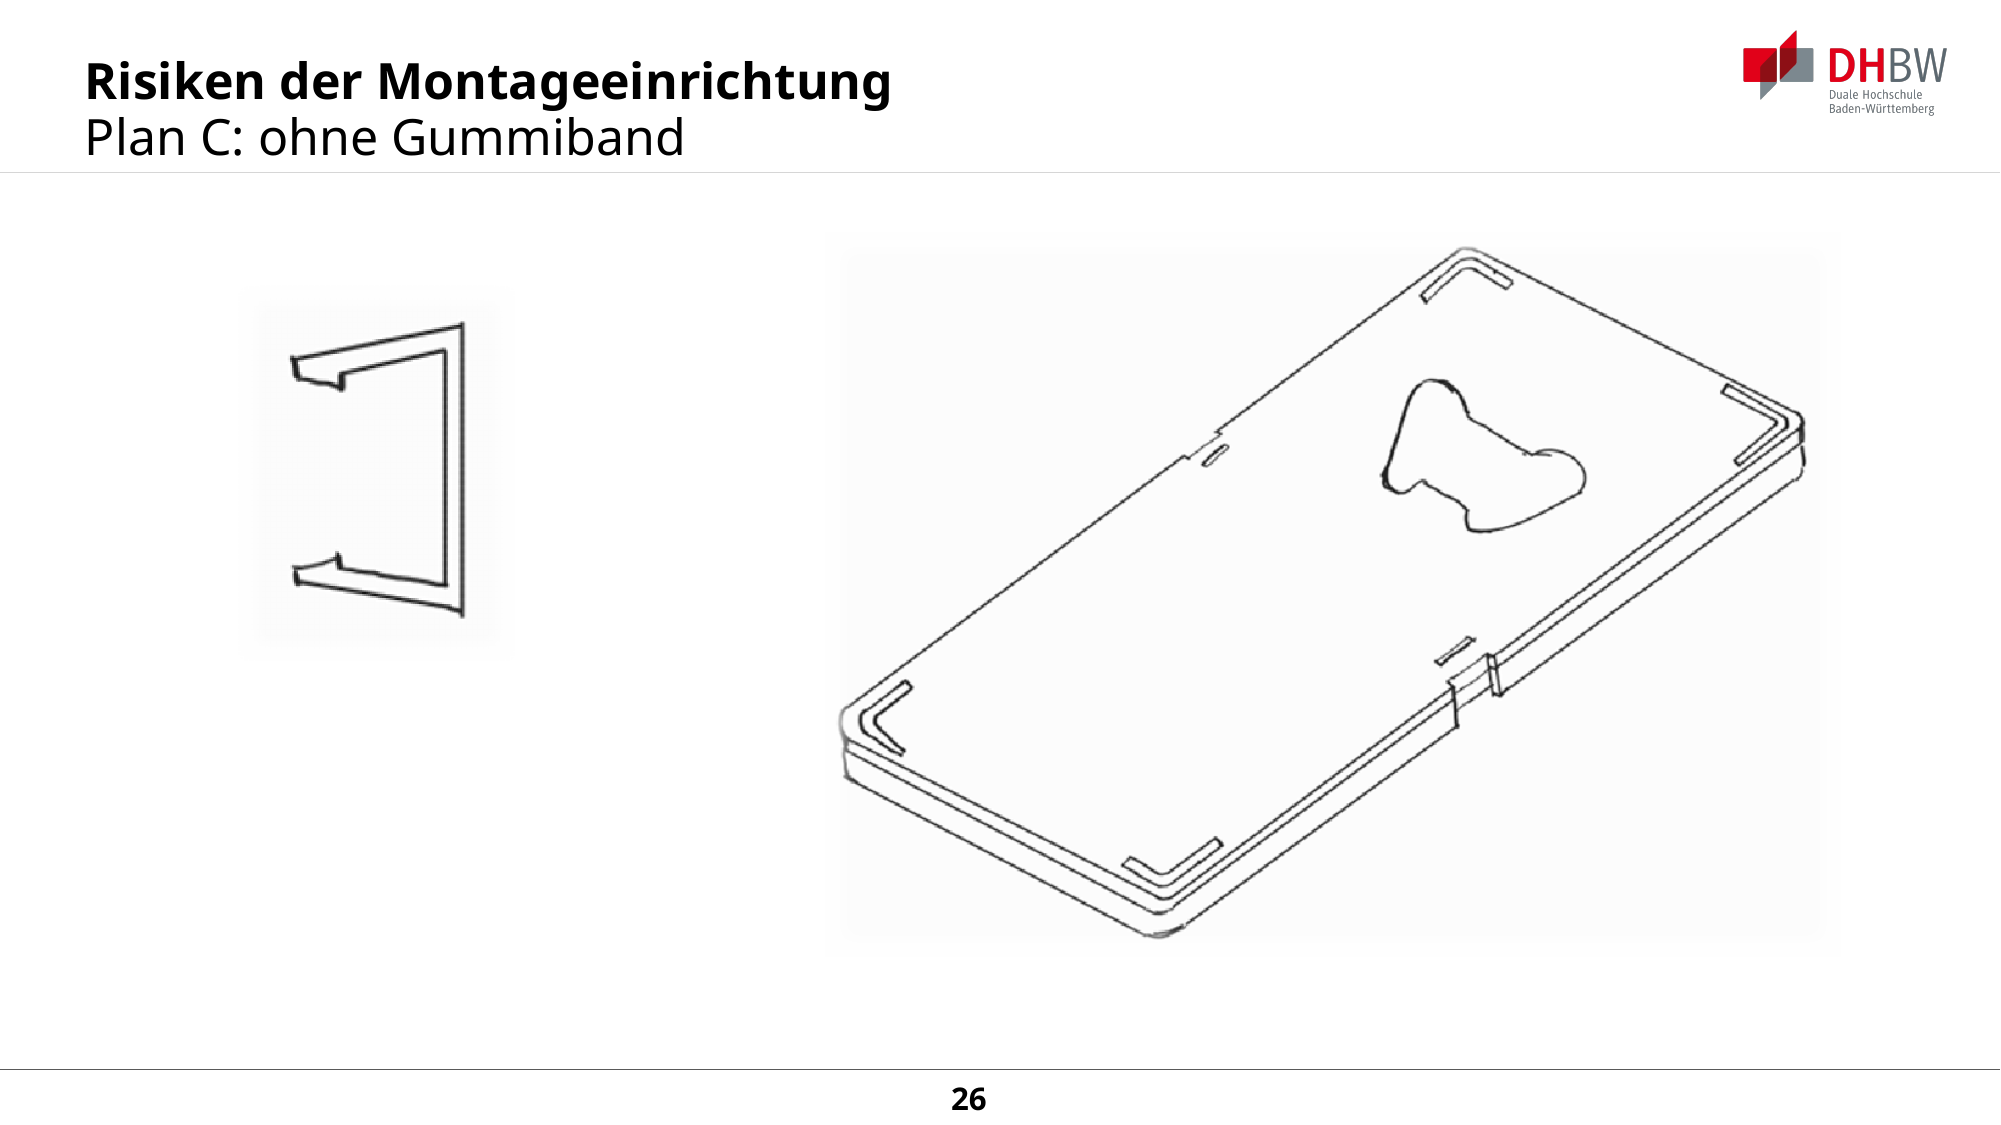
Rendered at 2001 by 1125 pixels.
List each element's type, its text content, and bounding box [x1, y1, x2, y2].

picture [238, 285, 516, 662]
picture [1743, 30, 1947, 116]
title Risiken der Montageeinrichtung [85, 49, 1683, 105]
list Plan C: ohne Gummiband [85, 105, 1683, 167]
picture [825, 232, 1843, 959]
slide_number 26 [923, 1079, 988, 1118]
